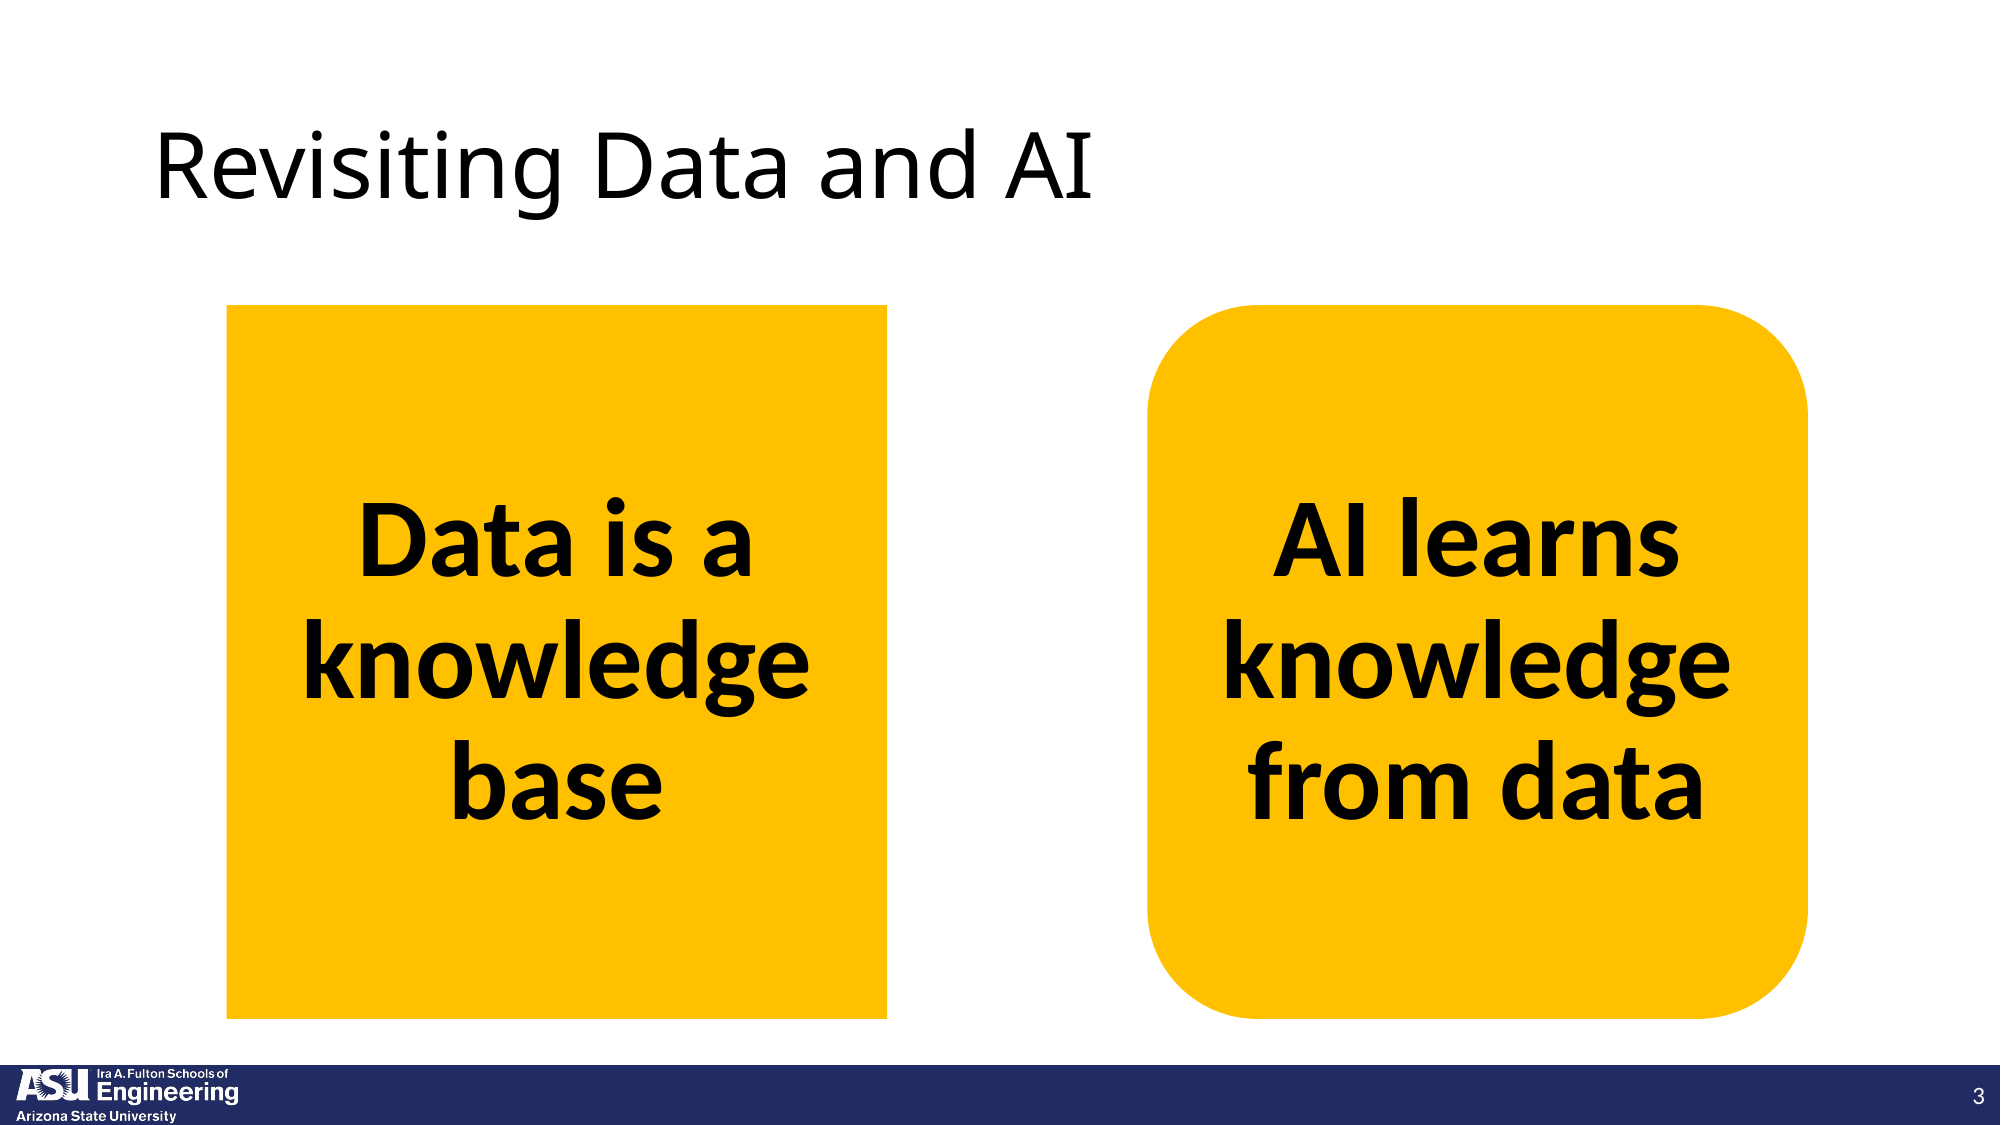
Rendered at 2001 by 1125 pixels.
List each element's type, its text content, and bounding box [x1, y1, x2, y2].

list Data is a knowledge base [226, 304, 888, 1020]
text_box AI learns knowledge from data [1146, 304, 1809, 1020]
title Revisiting Data and AI [137, 59, 1863, 278]
picture [0, 1053, 254, 1125]
